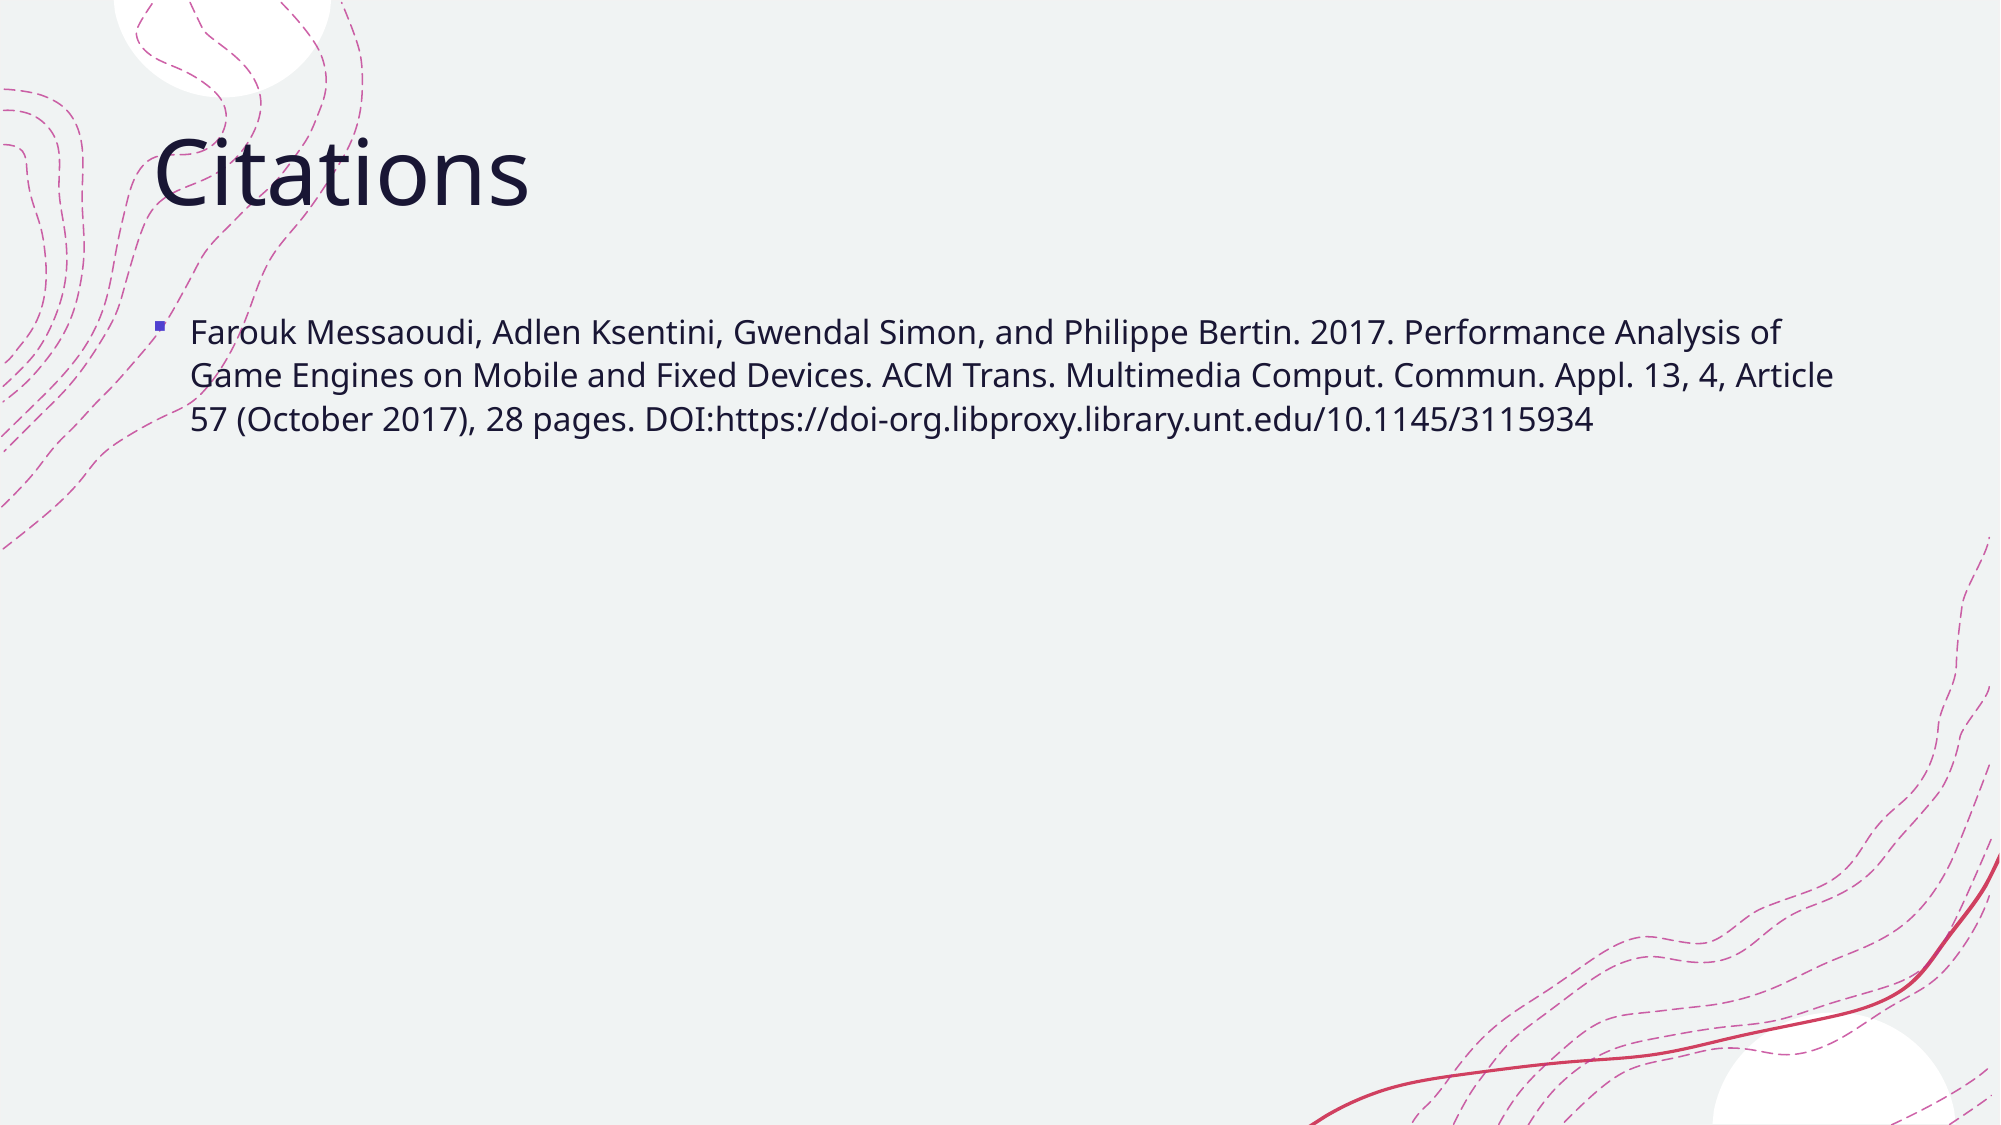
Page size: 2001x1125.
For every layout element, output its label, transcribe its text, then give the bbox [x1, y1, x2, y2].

title Citations [137, 59, 1863, 278]
list Farouk Messaoudi, Adlen Ksentini, Gwendal Simon, and Philippe Bertin. 2017. Performance Analysis of Game Engines on Mobile and Fixed Devices. ACM Trans. Multimedia Comput. Commun. Appl. 13, 4, Article 57 (October 2017), 28 pages. DOI:https://doi-org.libproxy.library.unt.edu/10.1145/3115934 [137, 299, 1863, 1014]
